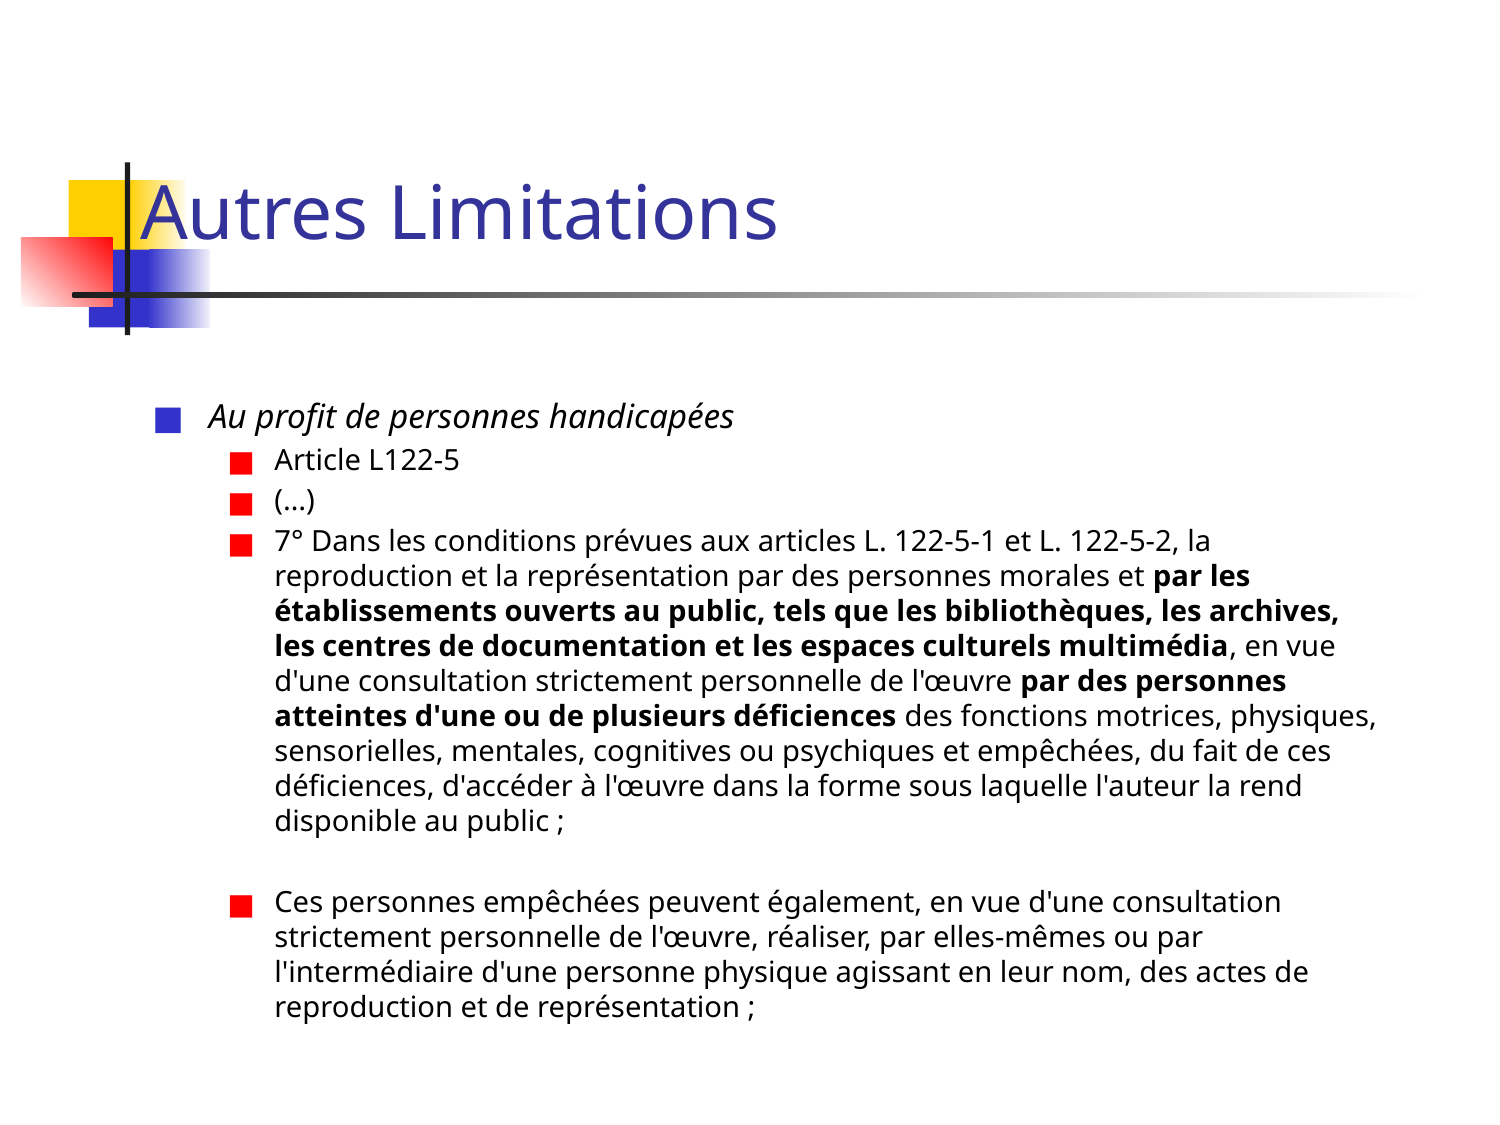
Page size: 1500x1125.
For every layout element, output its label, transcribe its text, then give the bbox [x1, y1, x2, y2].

list Au profit de personnes handicapées Article L122-5 (…) 7° Dans les conditions prévues aux articles L. 122-5-1 et L. 122-5-2, la reproduction et la représentation par des personnes morales et par les établissements ouverts au public, tels que les bibliothèques, les archives, les centres de documentation et les espaces culturels multimédia, en vue d'une consultation strictement personnelle de l'œuvre par des personnes atteintes d'une ou de plusieurs déficiences des fonctions motrices, physiques, sensorielles, mentales, cognitives ou psychiques et empêchées, du fait de ces déficiences, d'accéder à l'œuvre dans la forme sous laquelle l'auteur la rend disponible au public ; Ces personnes empêchées peuvent également, en vue d'une consultation strictement personnelle de l'œuvre, réaliser, par elles-mêmes ou par l'intermédiaire d'une personne physique agissant en leur nom, des actes de reproduction et de représentation ; [137, 387, 1400, 1125]
title Autres Limitations [125, 75, 1443, 263]
